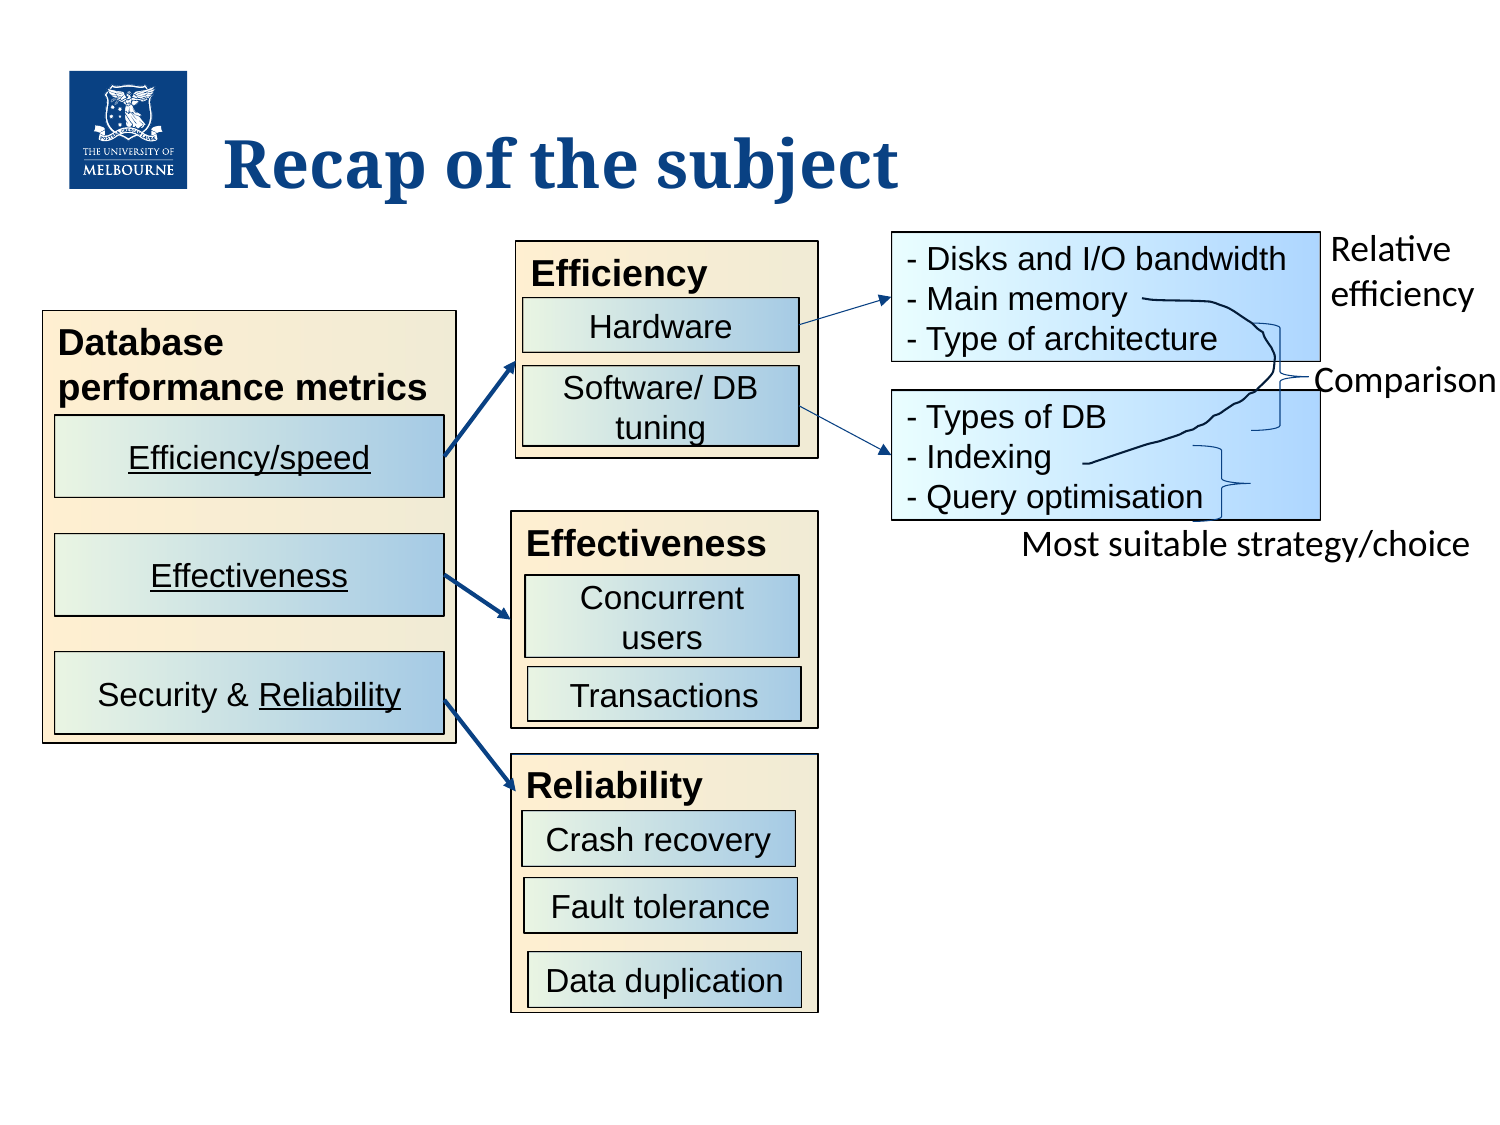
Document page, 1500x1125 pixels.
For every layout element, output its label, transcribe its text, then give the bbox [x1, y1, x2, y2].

text_box Crash recovery [521, 810, 796, 867]
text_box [798, 296, 892, 325]
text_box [798, 405, 892, 456]
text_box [444, 574, 511, 620]
text_box Hardware [522, 297, 799, 353]
text_box Relative efficiency [1315, 216, 1490, 322]
text_box Fault tolerance [523, 877, 798, 934]
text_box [444, 360, 516, 457]
text_box Efficiency/speed [54, 415, 445, 498]
text_box Database performance metrics [42, 310, 457, 743]
text_box Security & Reliability [54, 651, 445, 734]
text_box Concurrent users [525, 574, 799, 658]
text_box Transactions [527, 666, 802, 722]
text_box [1251, 322, 1309, 431]
text_box Most suitable strategy/choice [1006, 511, 1486, 572]
text_box Comparison [1299, 348, 1500, 408]
text_box - Disks and I/O bandwidth - Main memory - Type of architecture [891, 232, 1321, 362]
text_box Effectiveness [54, 533, 445, 616]
text_box [1192, 444, 1251, 522]
text_box [1082, 297, 1276, 465]
text_box Reliability [510, 753, 818, 1013]
text_box - Types of DB - Indexing - Query optimisation [891, 390, 1321, 520]
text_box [444, 699, 516, 792]
text_box Data duplication [528, 951, 802, 1008]
text_box Effectiveness [510, 511, 818, 728]
title Recap of the subject [208, 64, 1443, 211]
text_box Efficiency [515, 241, 818, 458]
text_box Software/ DB tuning [522, 365, 799, 446]
